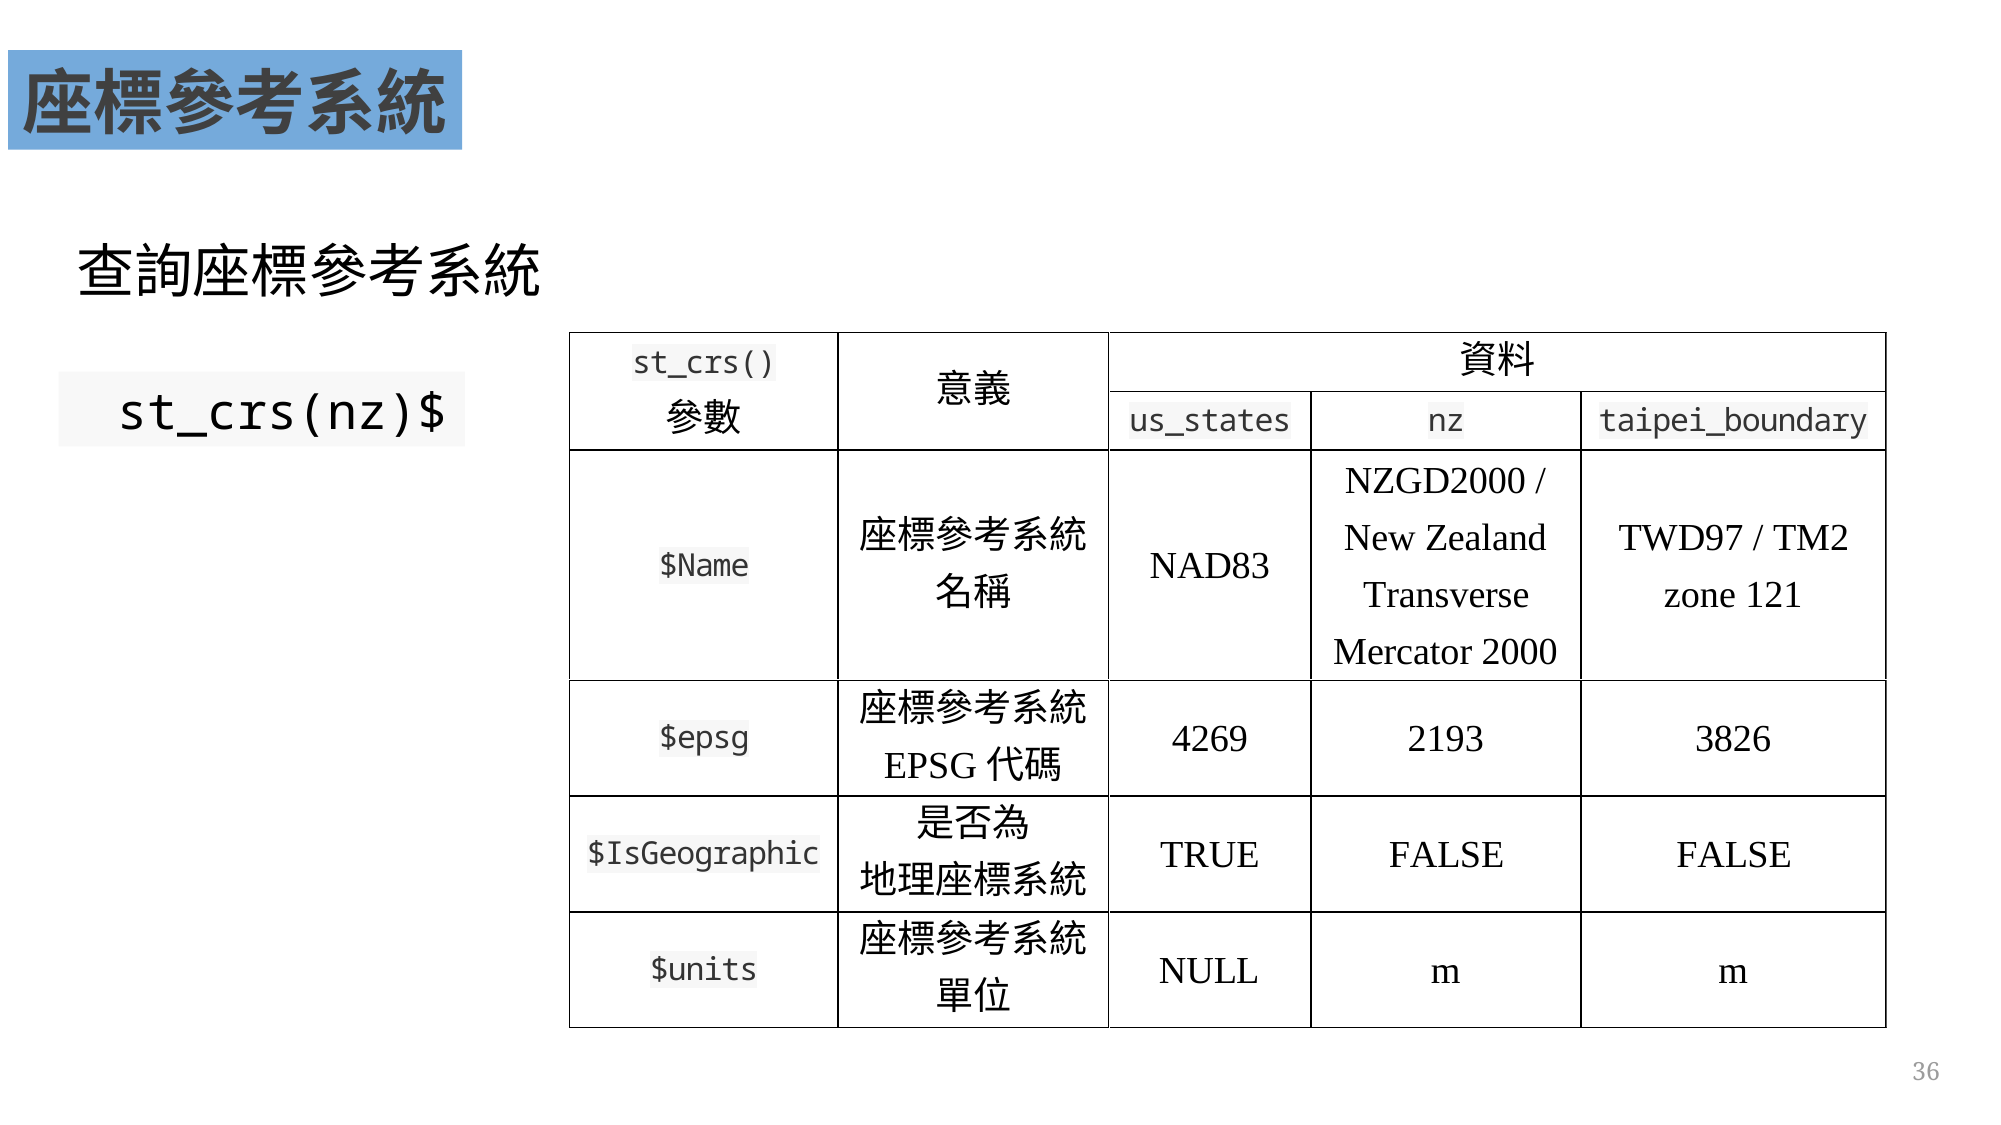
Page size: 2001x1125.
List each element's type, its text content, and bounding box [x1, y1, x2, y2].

text_box st_crs(nz)$ [58, 371, 465, 447]
text_box 查詢座標參考系統 [61, 226, 558, 311]
text_box 座標參考系統 [8, 50, 463, 150]
picture [568, 331, 1887, 1043]
slide_number 36 [1505, 1042, 1955, 1103]
